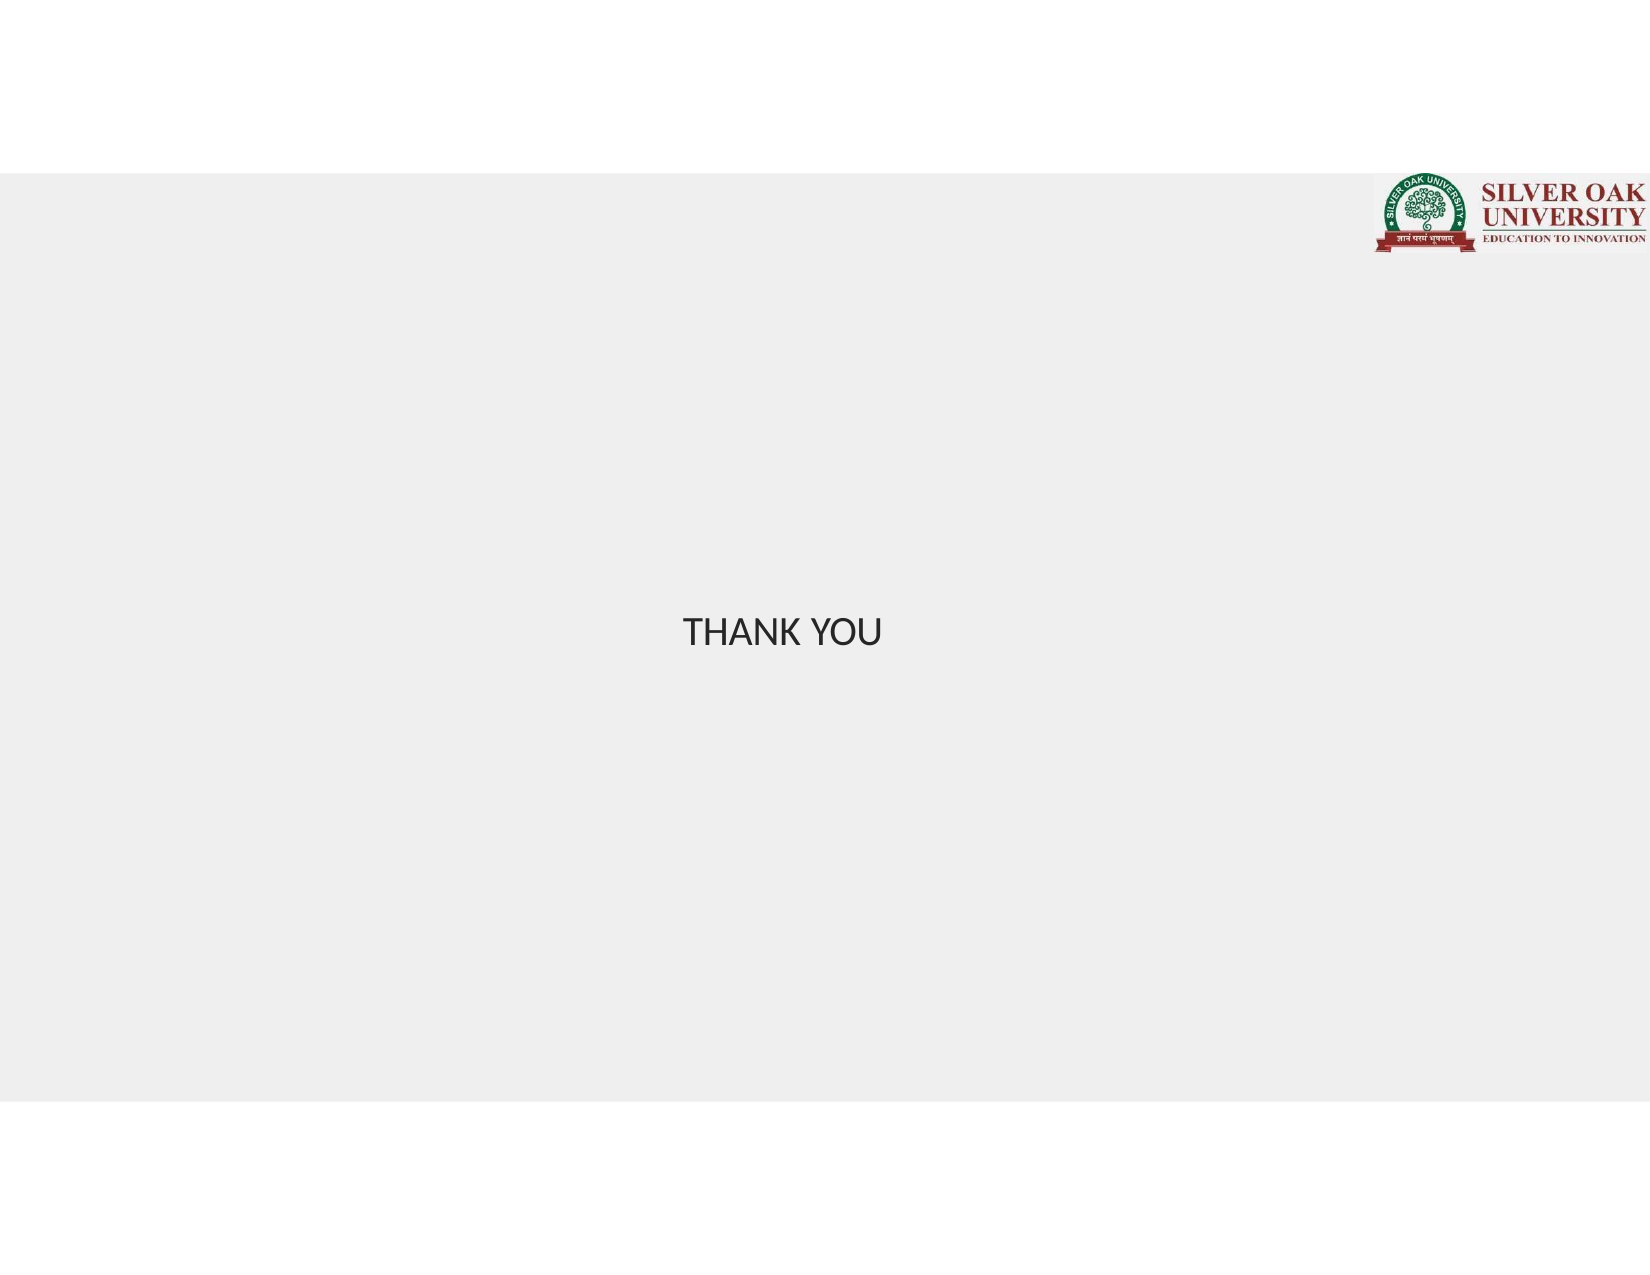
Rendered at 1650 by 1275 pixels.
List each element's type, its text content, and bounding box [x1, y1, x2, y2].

text_box THANK YOU [680, 601, 886, 654]
picture [1374, 173, 1647, 253]
